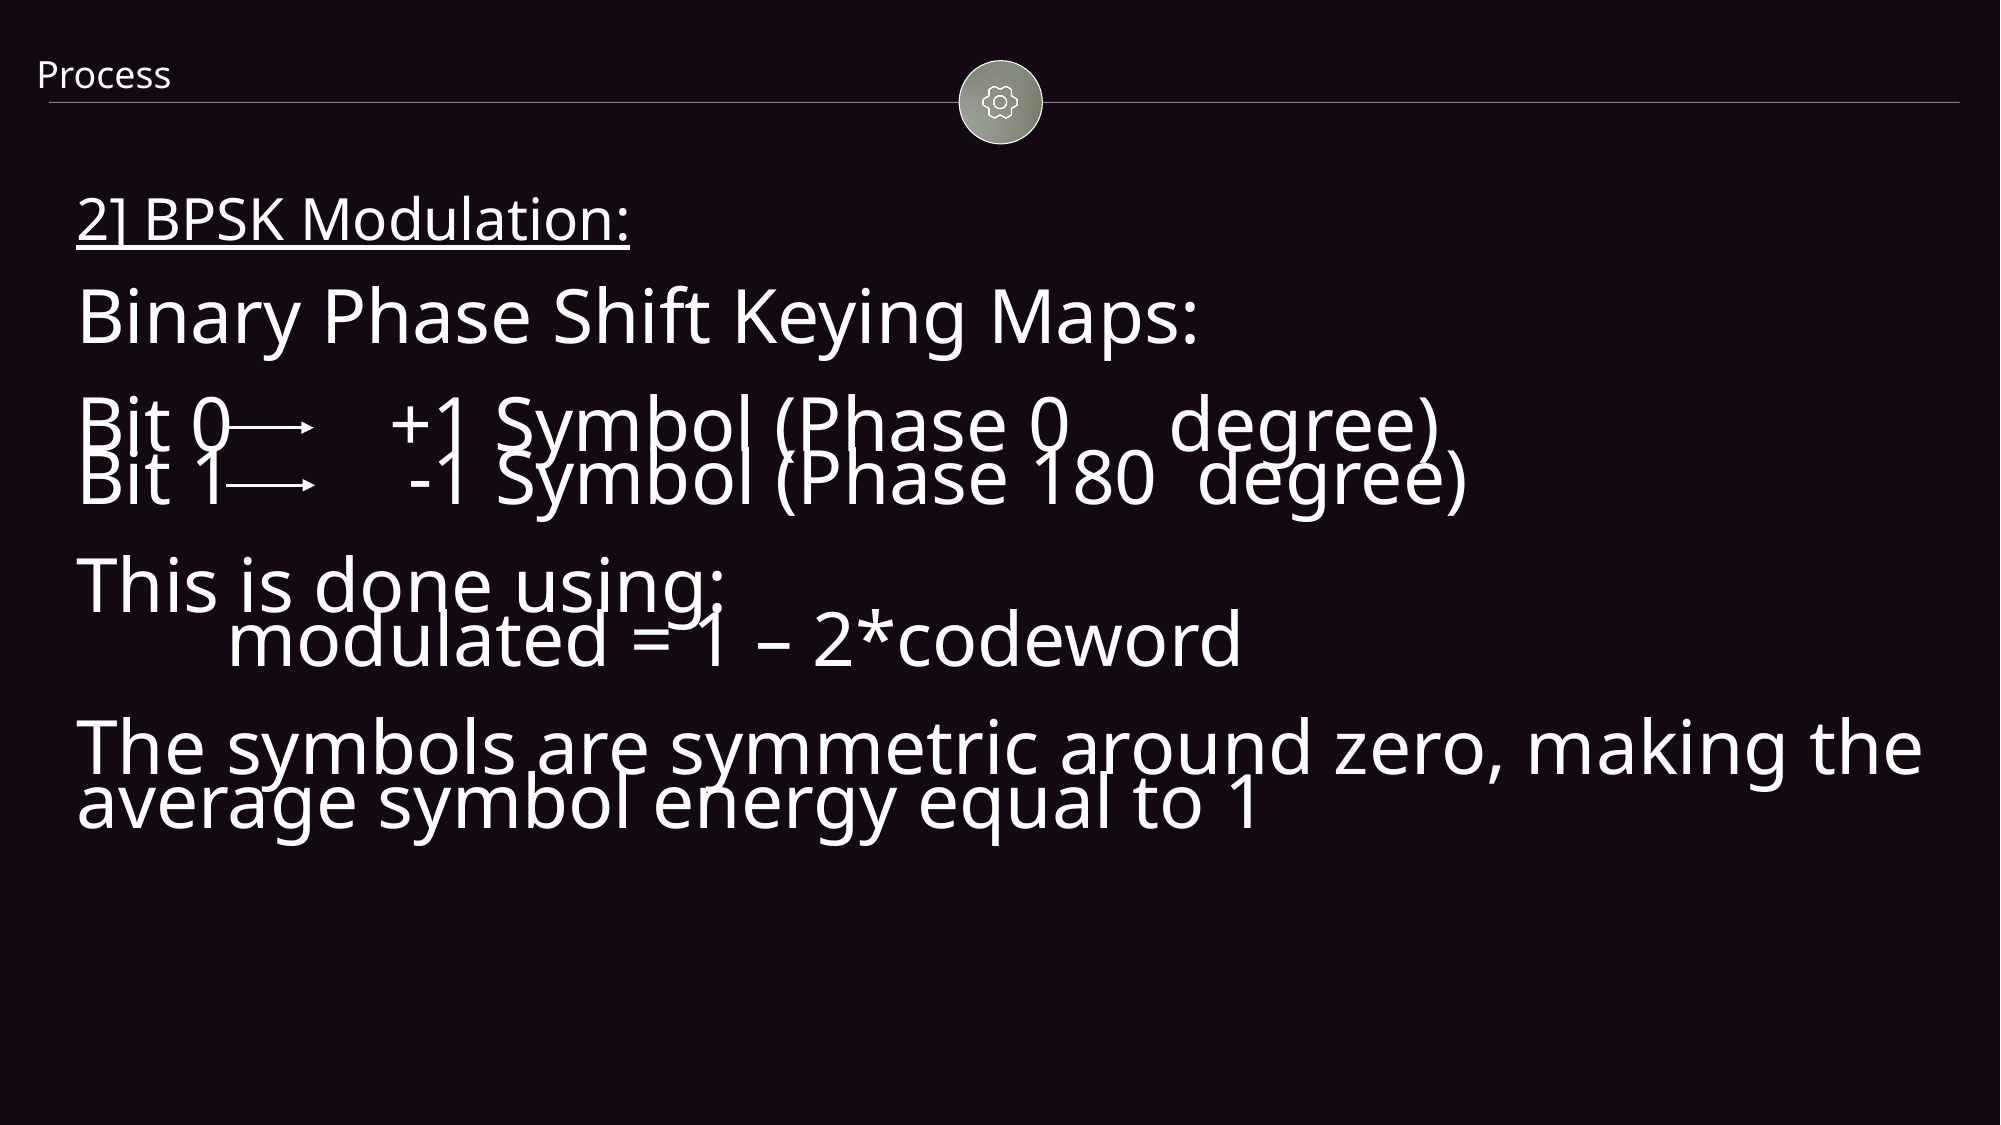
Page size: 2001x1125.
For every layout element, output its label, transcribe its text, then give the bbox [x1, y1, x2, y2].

text_box Binary Phase Shift Keying Maps: Bit 0 +1 Symbol (Phase 0 degree) Bit 1 -1 Symbol (Phase 180 degree) This is done using: modulated = 1 – 2*codeword The symbols are symmetric around zero, making the average symbol energy equal to 1 [61, 292, 2000, 847]
text_box Process [36, 66, 172, 94]
text_box 2] BPSK Modulation: [61, 199, 2000, 257]
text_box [958, 60, 1043, 145]
